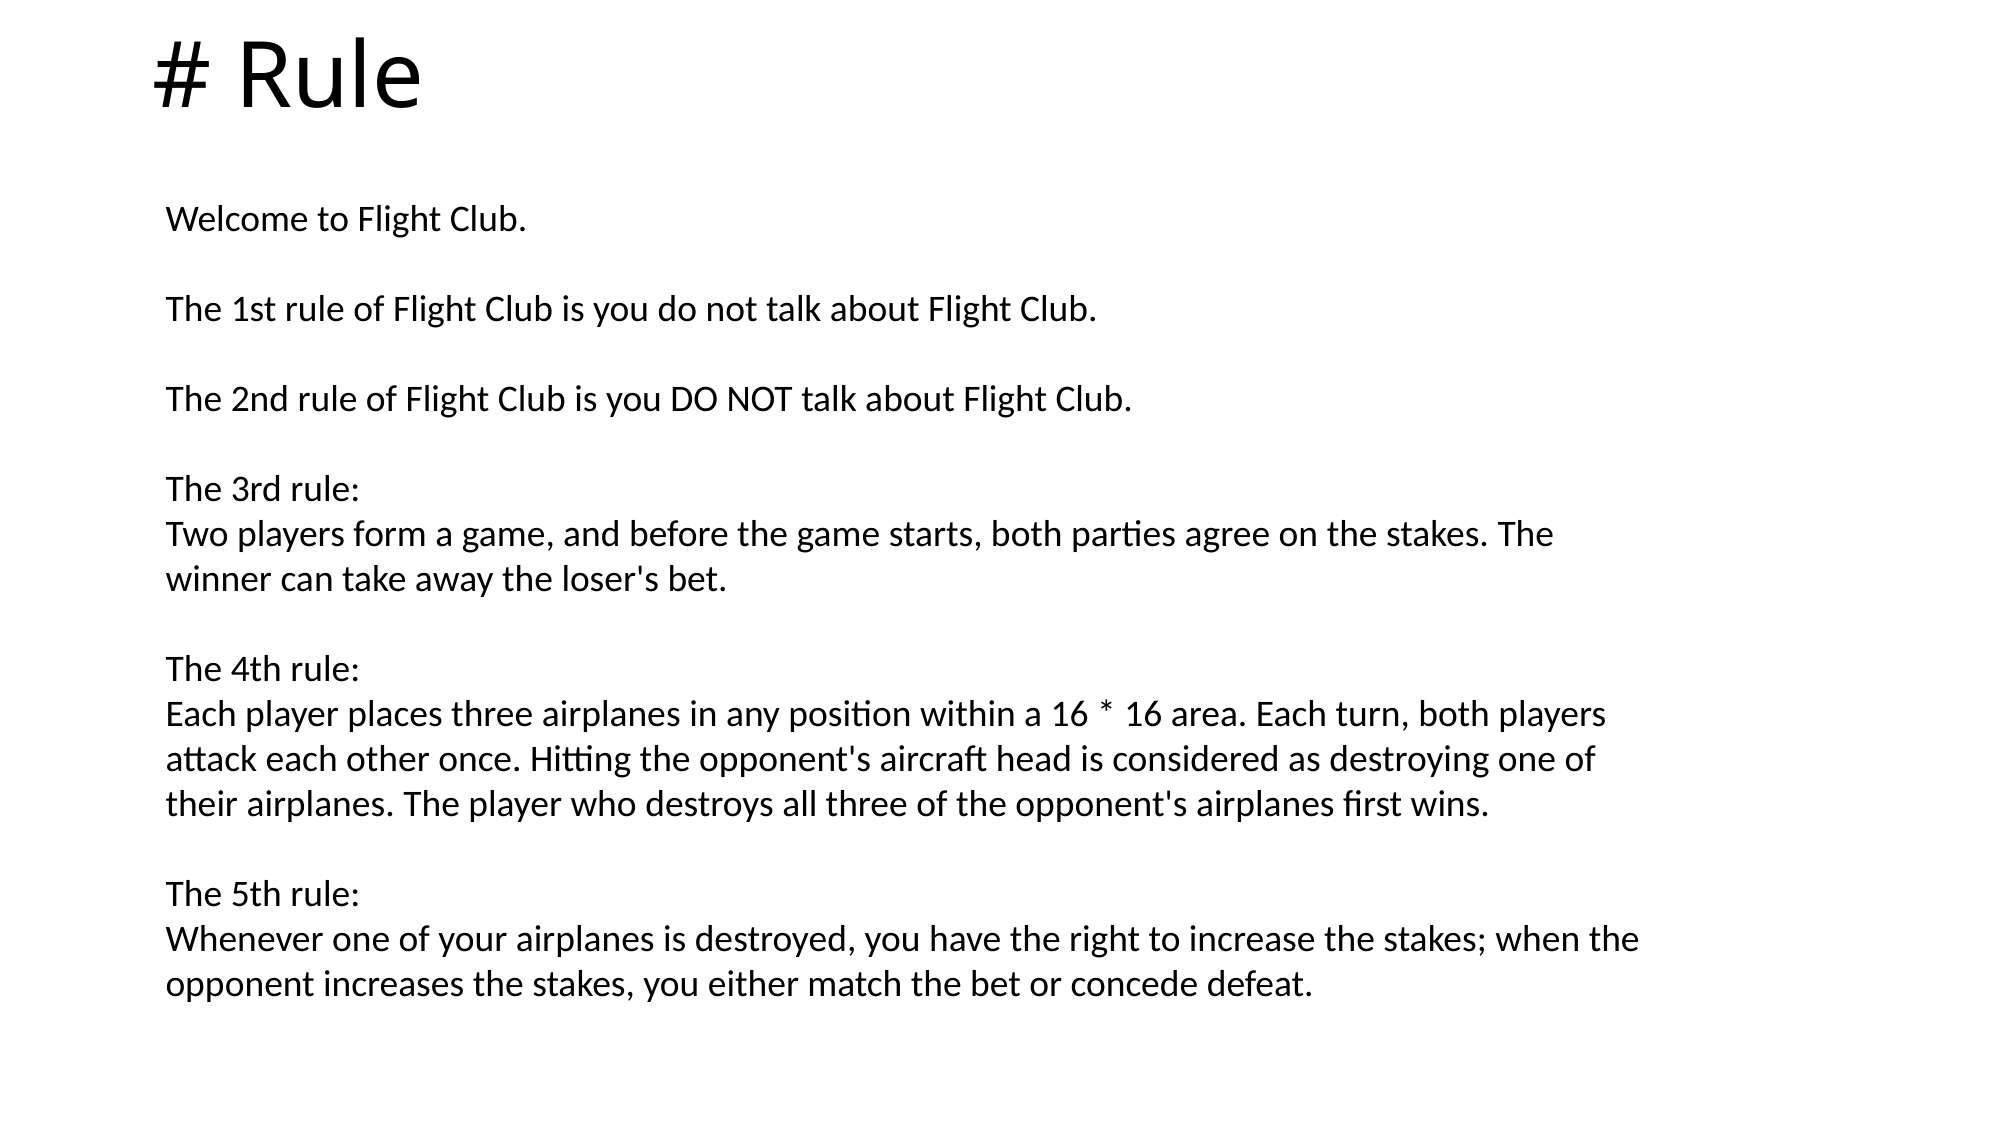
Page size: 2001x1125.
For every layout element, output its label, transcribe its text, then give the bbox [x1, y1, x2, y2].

text_box Welcome to Flight Club. The 1st rule of Flight Club is you do not talk about Flight Club. The 2nd rule of Flight Club is you DO NOT talk about Flight Club. The 3rd rule: Two players form a game, and before the game starts, both parties agree on the stakes. The winner can take away the loser's bet. The 4th rule: Each player places three airplanes in any position within a 16 * 16 area. Each turn, both players attack each other once. Hitting the opponent's aircraft head is considered as destroying one of their airplanes. The player who destroys all three of the opponent's airplanes first wins. The 5th rule: Whenever one of your airplanes is destroyed, you have the right to increase the stakes; when the opponent increases the stakes, you either match the bet or concede defeat. [150, 186, 1660, 1012]
title # Rule [137, 0, 1863, 187]
